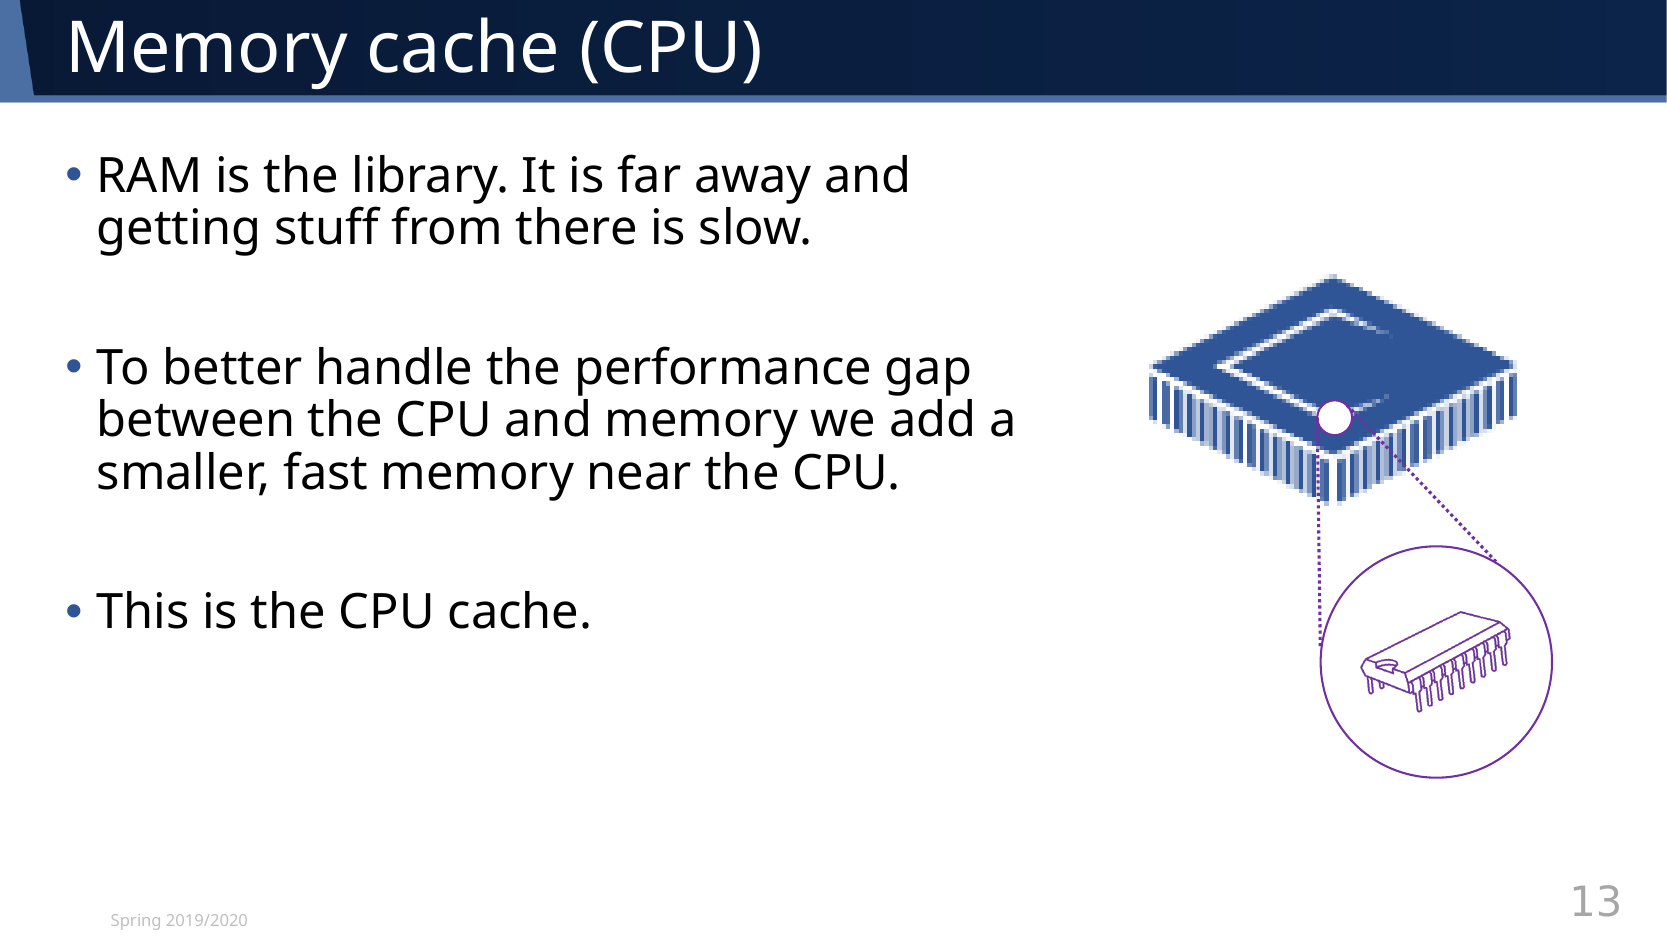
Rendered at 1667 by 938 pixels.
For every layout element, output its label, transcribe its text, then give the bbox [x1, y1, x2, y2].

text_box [1346, 405, 1497, 562]
text_box [1528, 589, 1554, 735]
title Memory cache (CPU) [50, 3, 1667, 97]
picture [0, 0, 1667, 938]
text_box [1317, 417, 1321, 648]
list RAM is the library. It is far away and getting stuff from there is slow. To better handle the performance gap between the CPU and memory we add a smaller, fast memory near the CPU. This is the CPU cache. [50, 142, 1077, 853]
text_box [1360, 751, 1512, 779]
footer Spring 2019/2020 [0, 906, 360, 937]
text_box [1319, 579, 1354, 745]
